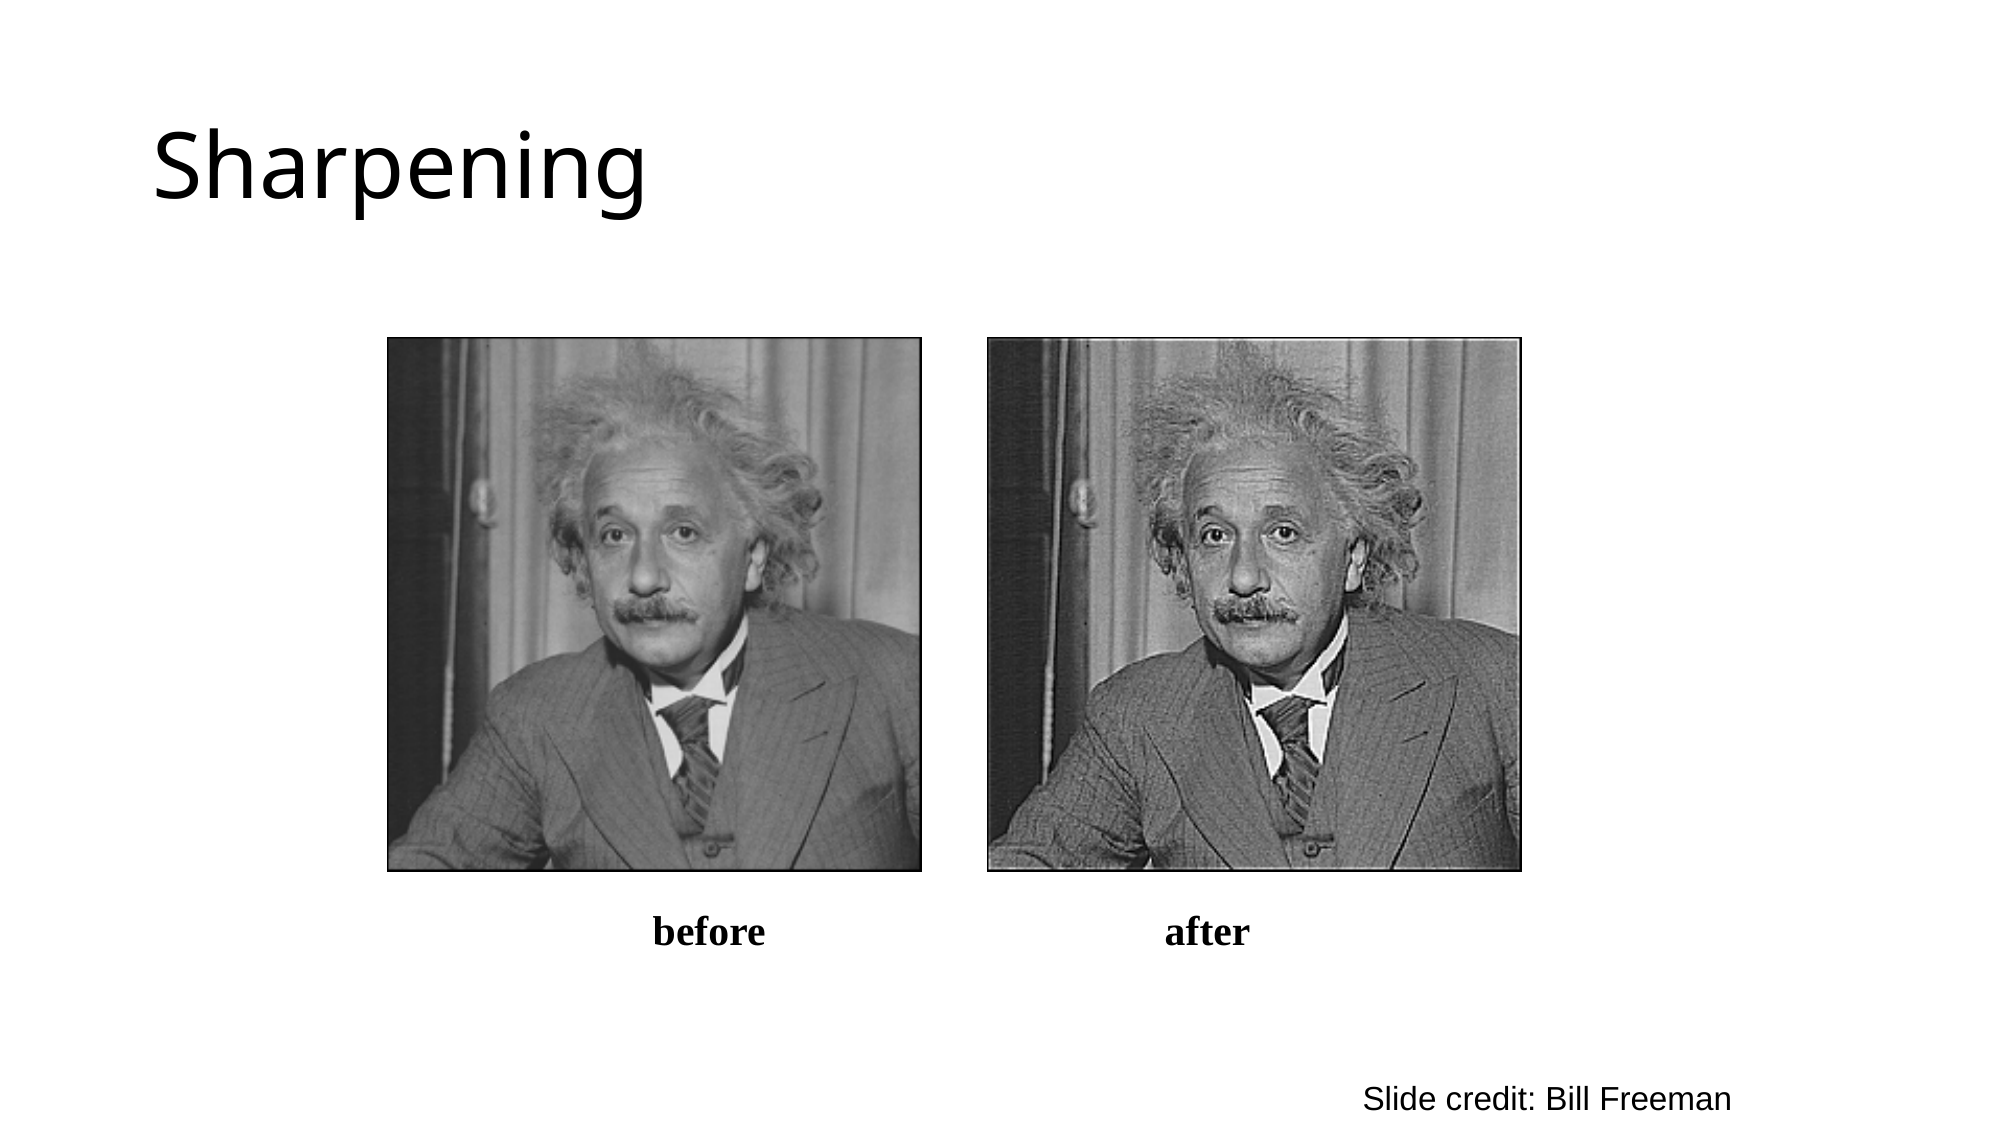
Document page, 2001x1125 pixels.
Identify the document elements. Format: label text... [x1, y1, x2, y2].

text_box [987, 337, 1522, 872]
text_box before [637, 896, 781, 961]
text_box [387, 337, 922, 872]
text_box Slide credit: Bill Freeman [1347, 1069, 1749, 1125]
title Sharpening [137, 59, 1863, 278]
text_box after [1149, 896, 1266, 961]
